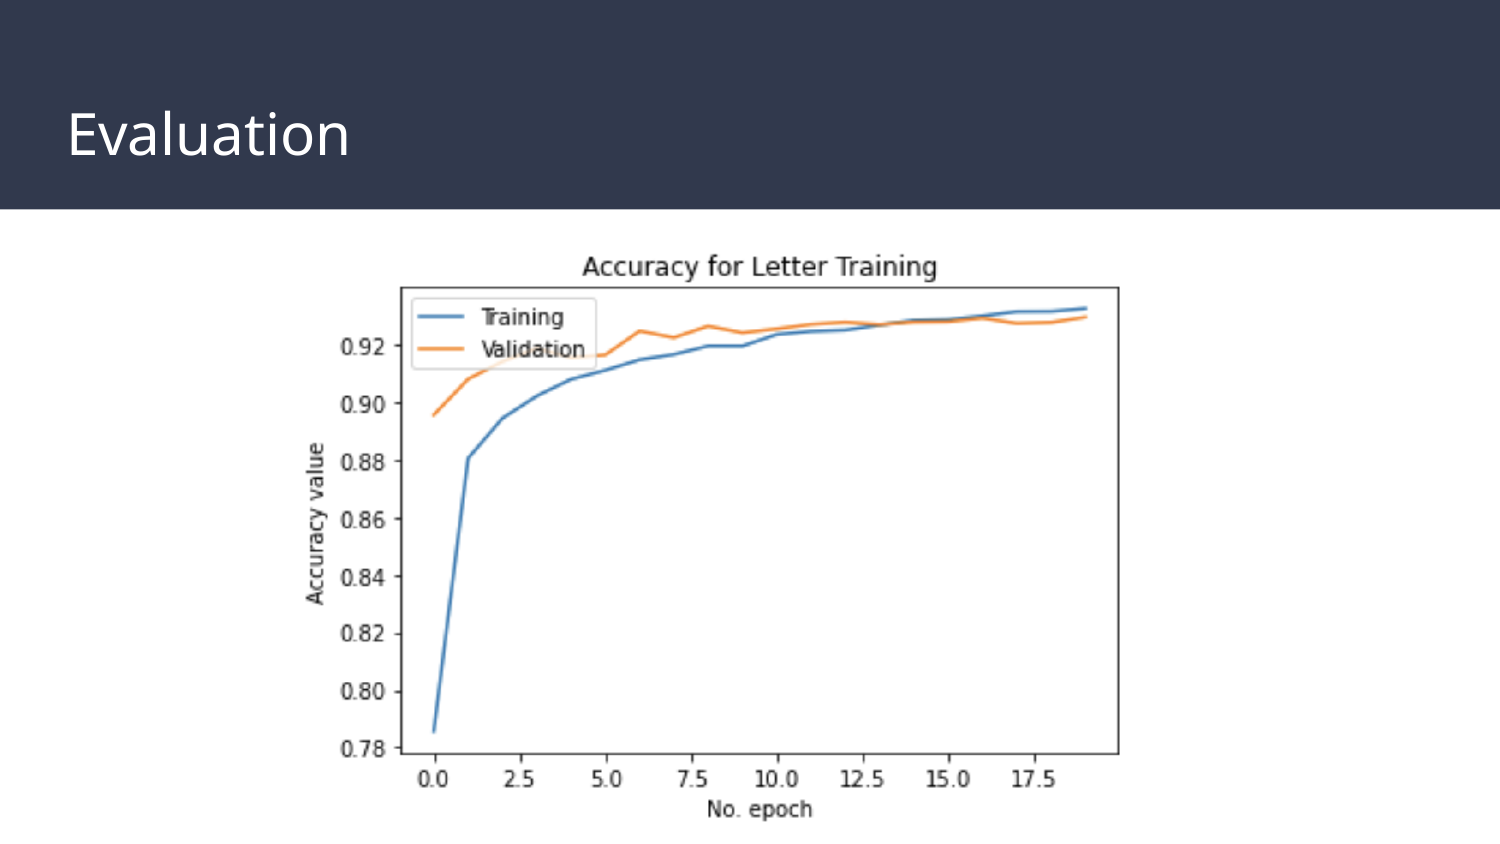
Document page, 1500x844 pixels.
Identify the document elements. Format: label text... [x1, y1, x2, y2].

picture [273, 234, 1209, 844]
title Evaluation [51, 82, 1449, 185]
